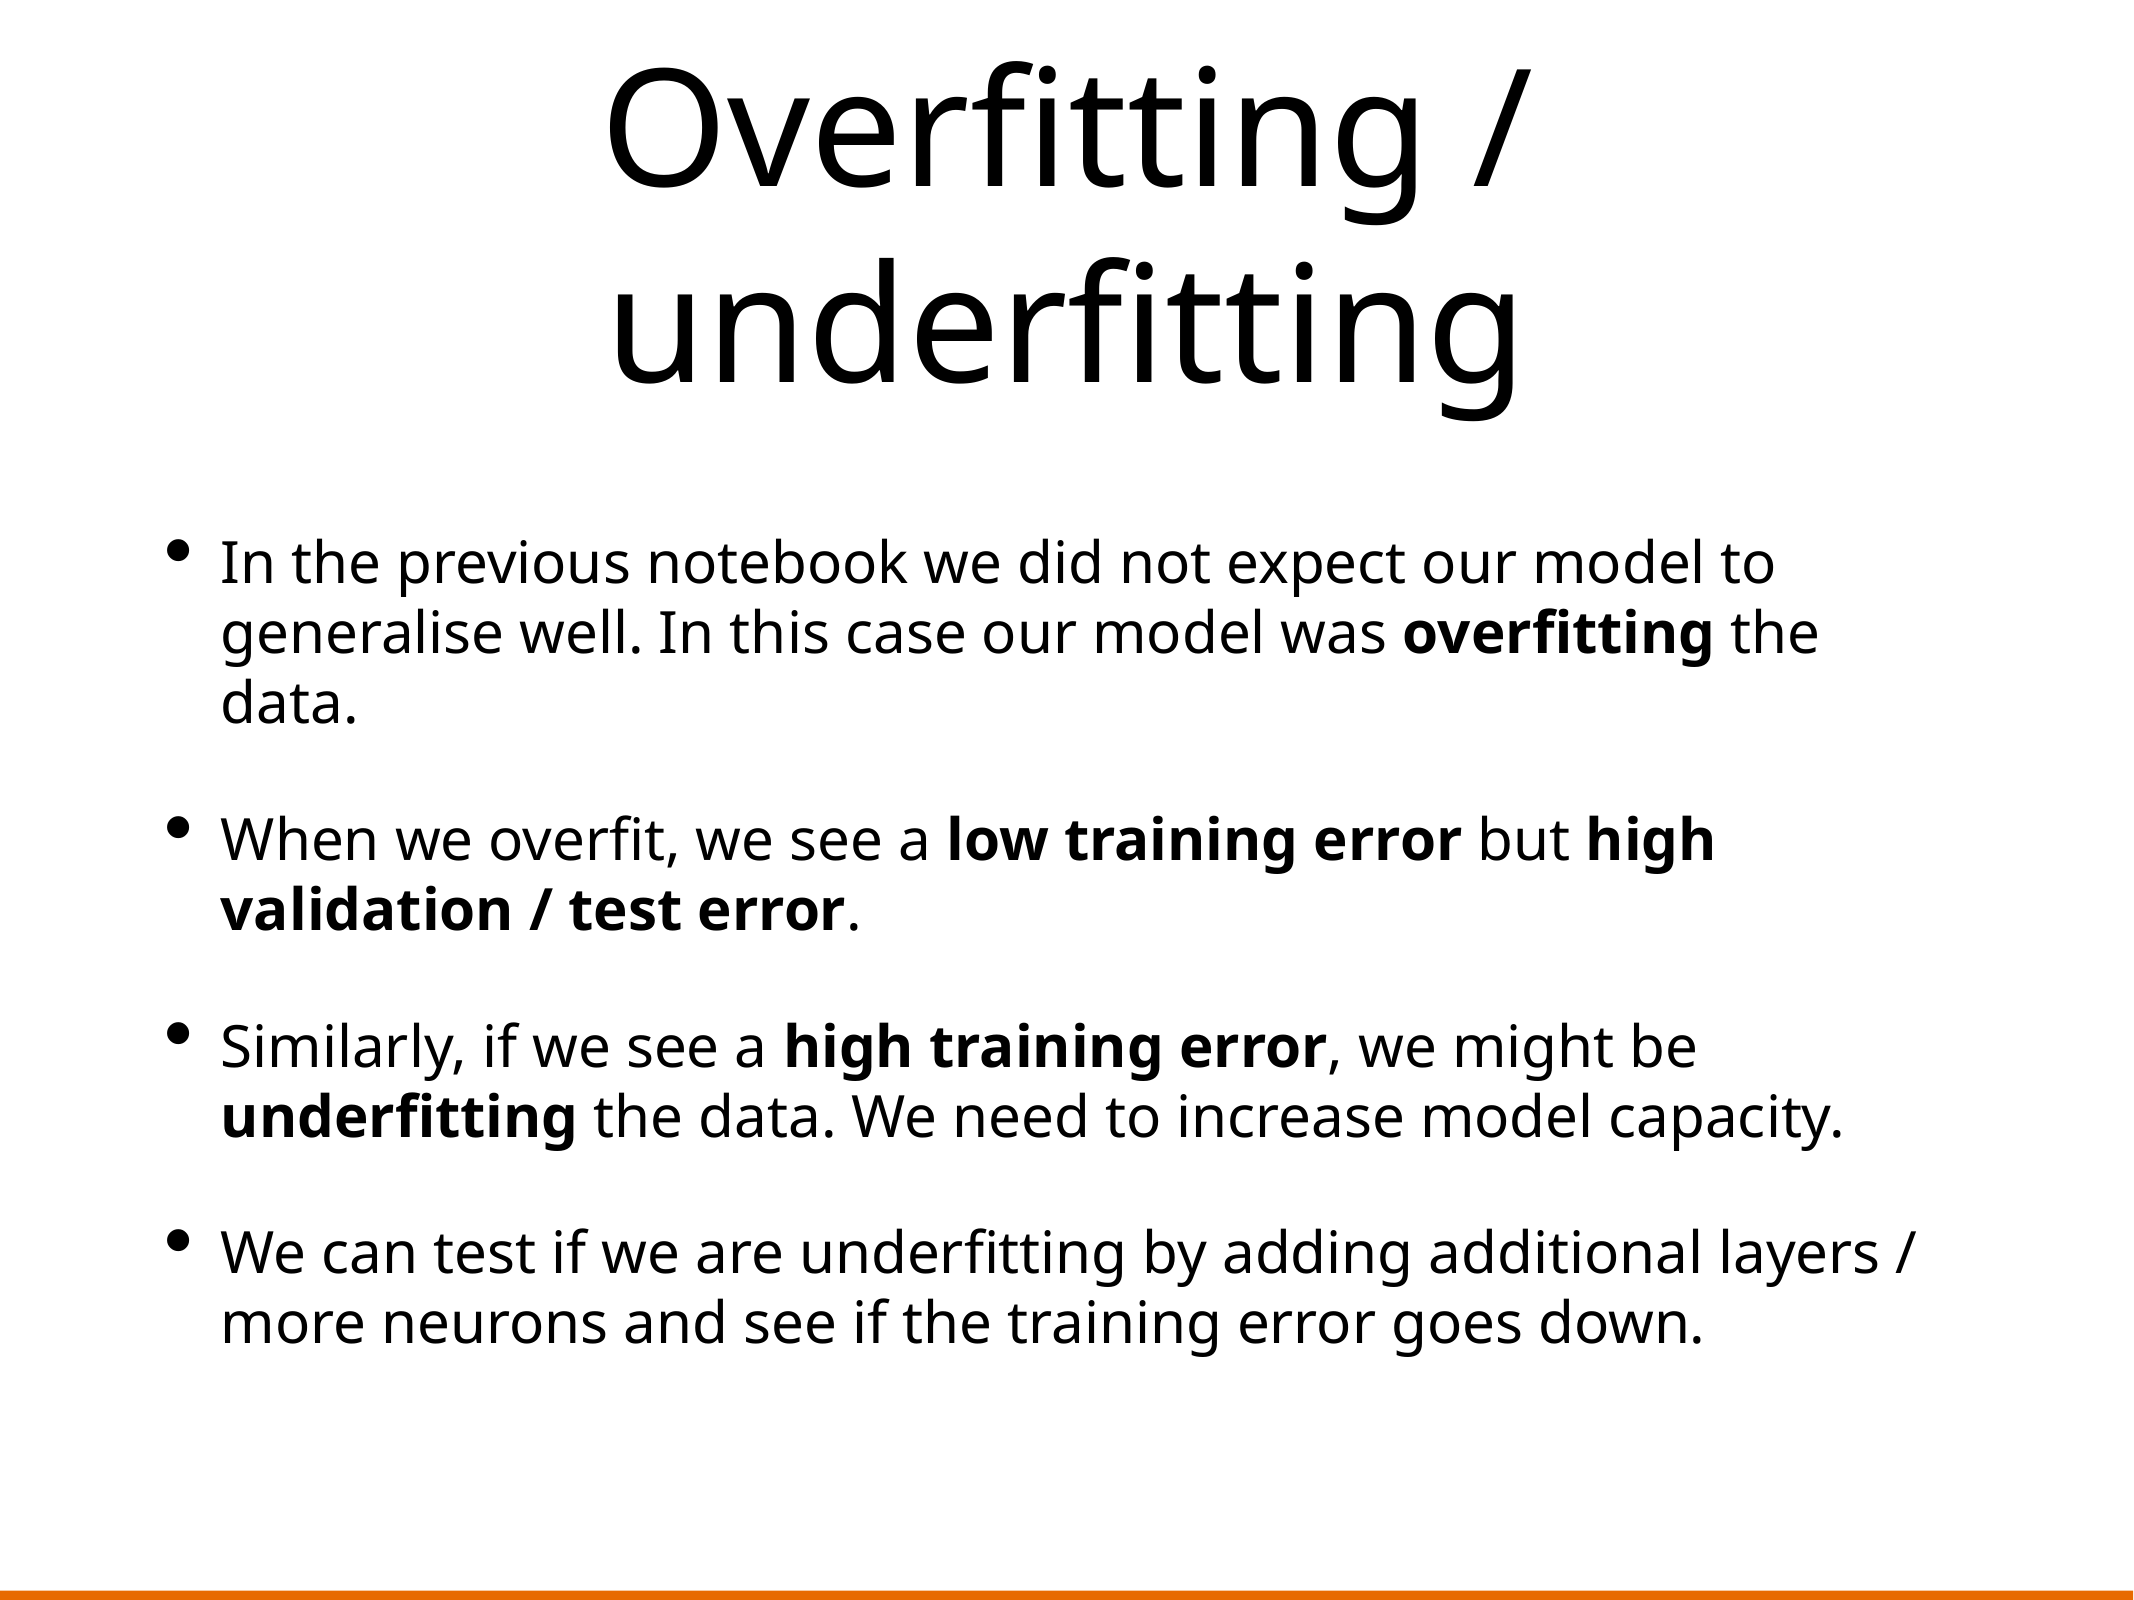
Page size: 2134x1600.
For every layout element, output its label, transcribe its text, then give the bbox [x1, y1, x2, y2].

list In the previous notebook we did not expect our model to generalise well. In this case our model was overfitting the data. When we overfit, we see a low training error but high validation / test error. Similarly, if we see a high training error, we might be underfitting the data. We need to increase model capacity. We can test if we are underfitting by adding additional layers / more neurons and see if the training error goes down. [155, 424, 1978, 1457]
title Overfitting / underfitting [155, 41, 1978, 397]
